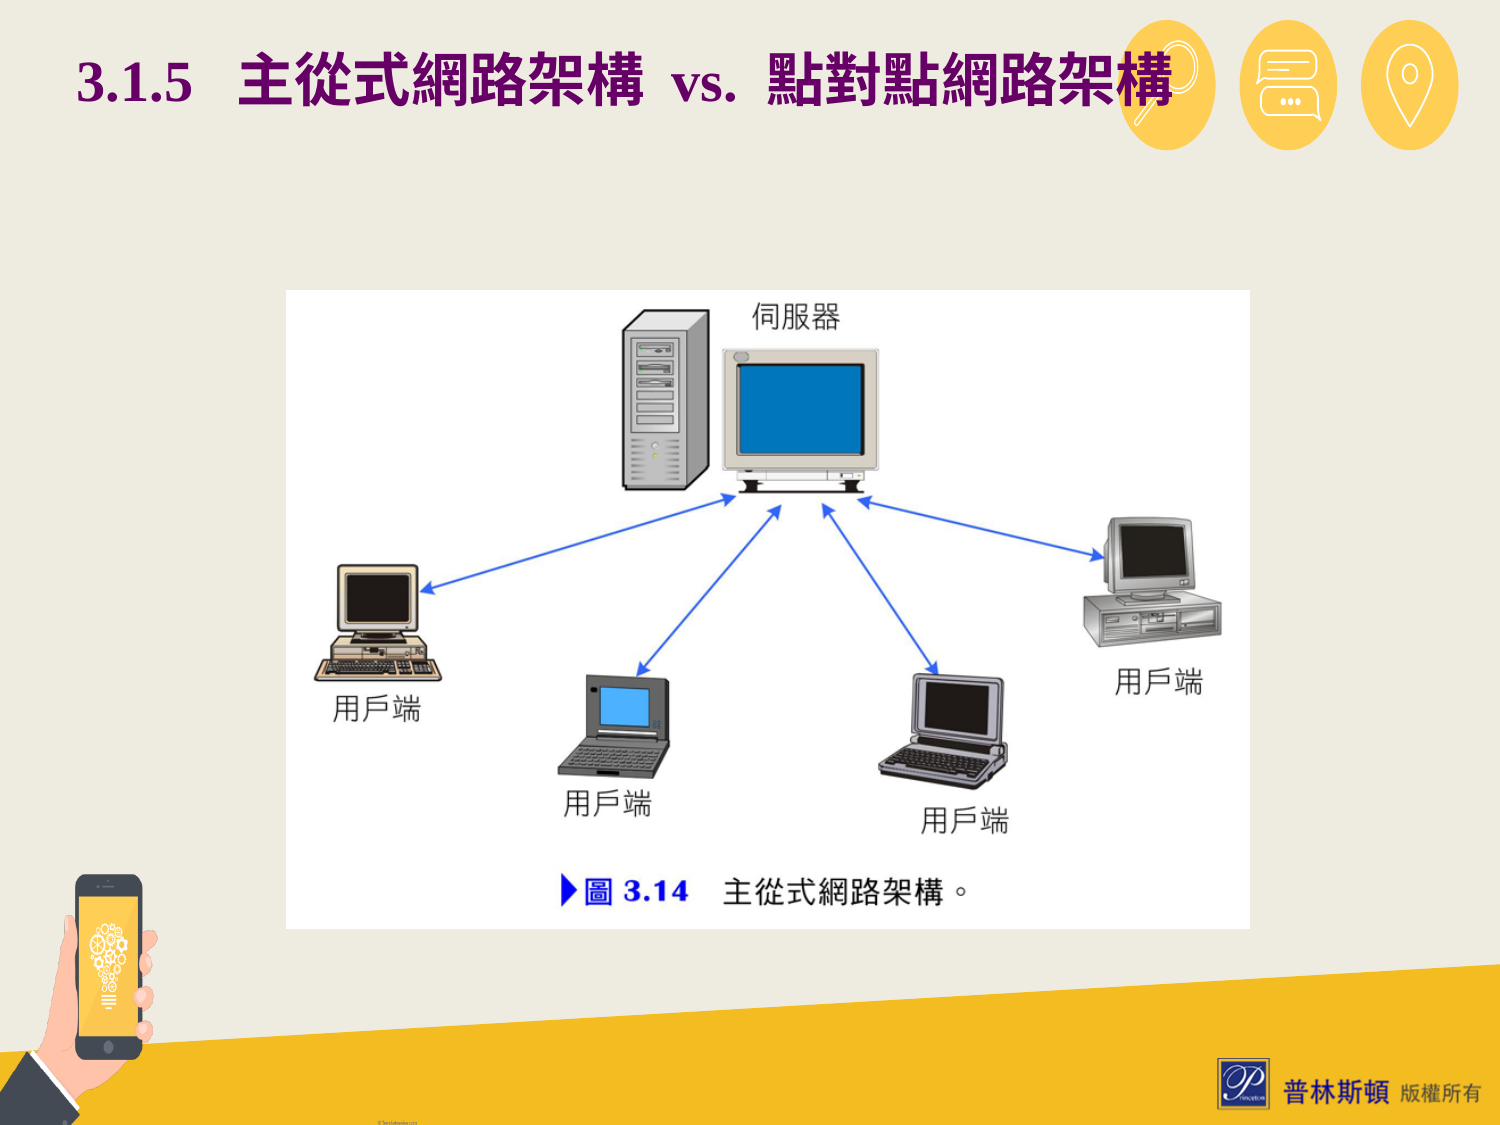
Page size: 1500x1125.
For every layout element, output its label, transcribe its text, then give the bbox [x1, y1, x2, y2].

title 3.1.5 主從式網路架構 vs. 點對點網路架構 [76, 19, 1459, 114]
picture [0, 290, 1250, 1125]
picture [1217, 1058, 1500, 1125]
